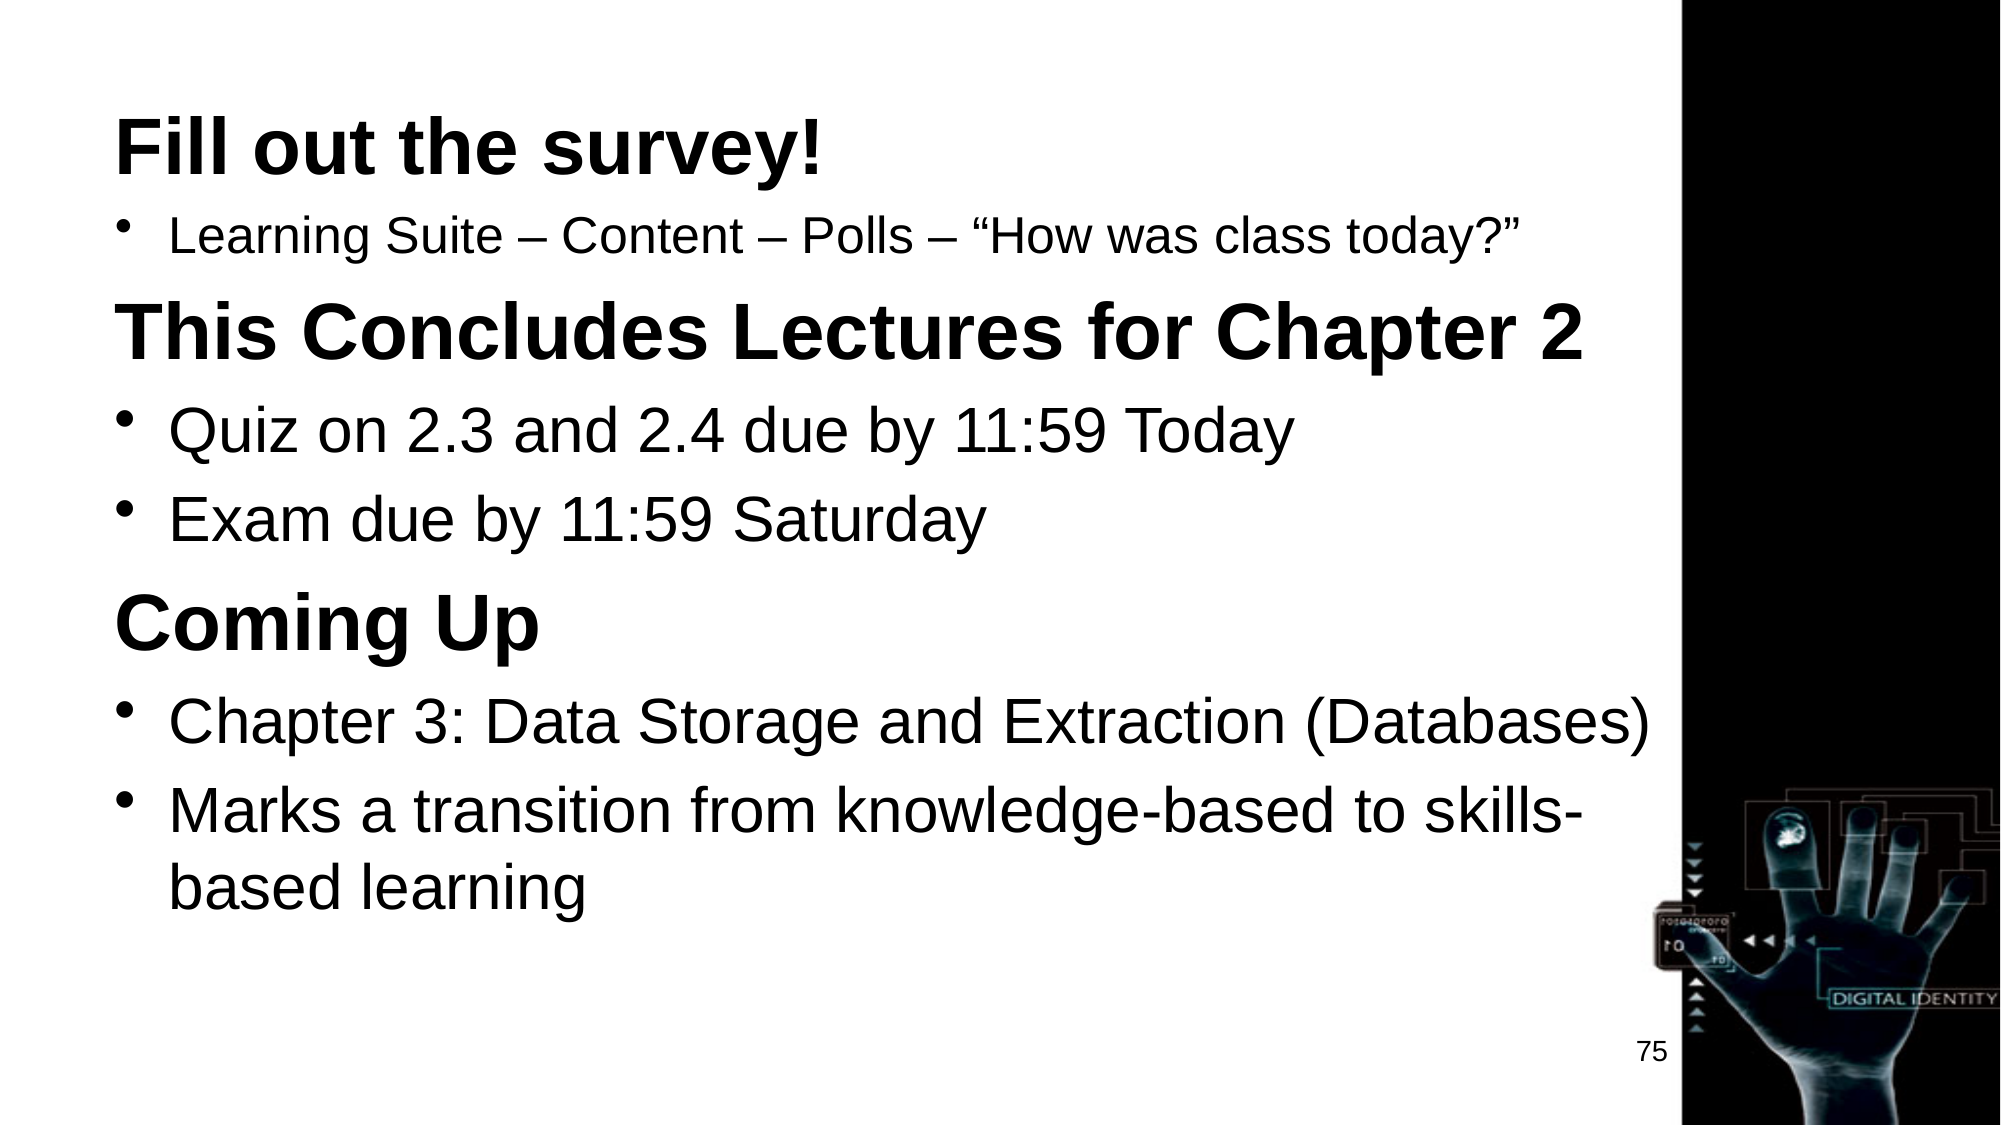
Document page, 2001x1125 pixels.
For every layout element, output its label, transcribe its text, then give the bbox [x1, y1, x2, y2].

slide_number 75 [1416, 1024, 1684, 1101]
picture [0, 0, 2001, 1125]
list Fill out the survey! Learning Suite – Content – Polls – “How was class today?” This Concludes Lectures for Chapter 2 Quiz on 2.3 and 2.4 due by 11:59 Today Exam due by 11:59 Saturday Coming Up Chapter 3: Data Storage and Extraction (Databases) Marks a transition from knowledge-based to skills-based learning [99, 87, 1684, 1001]
